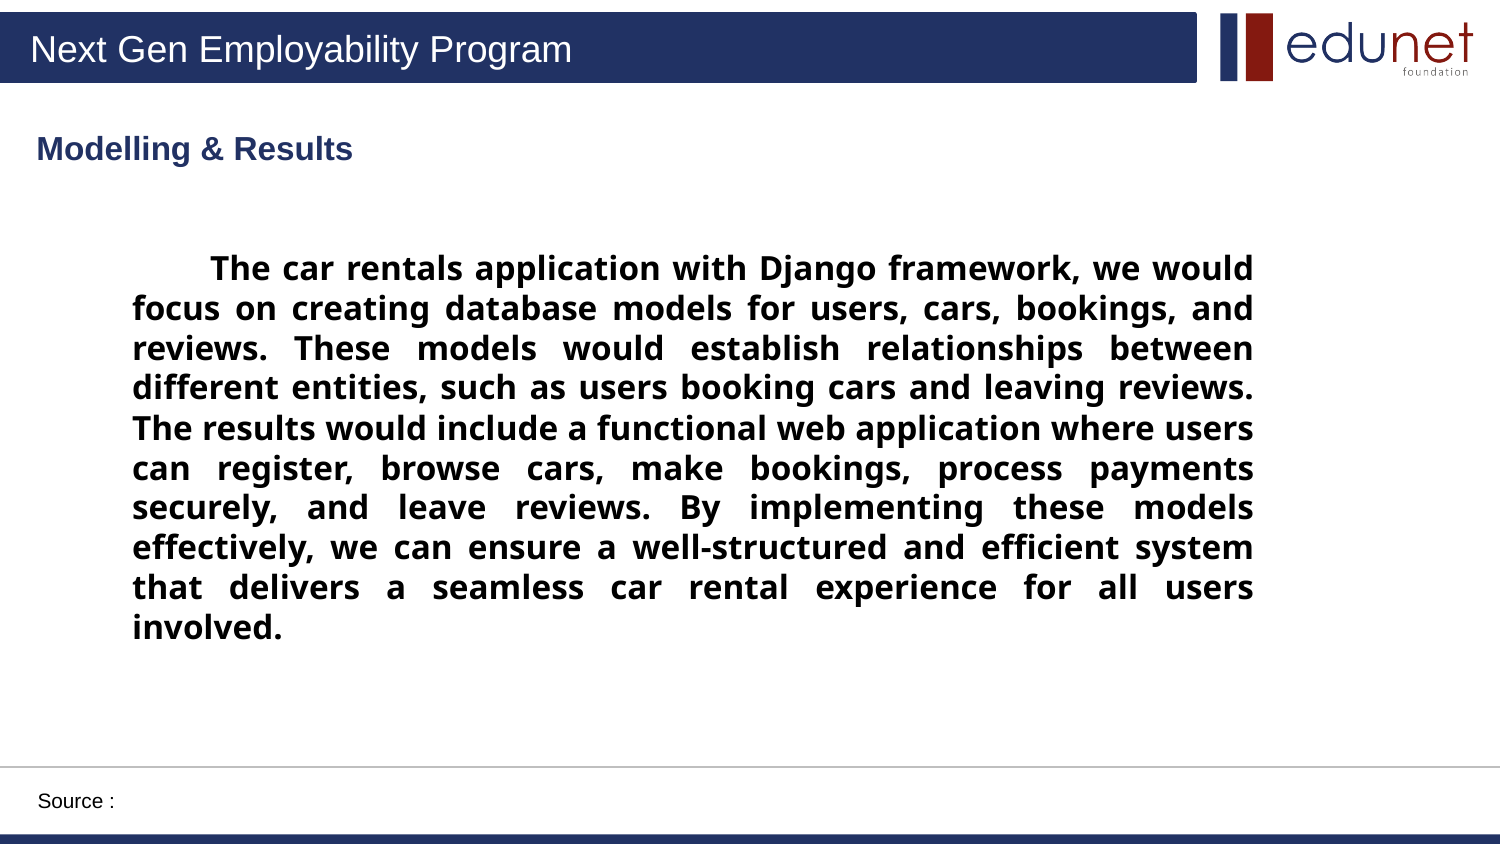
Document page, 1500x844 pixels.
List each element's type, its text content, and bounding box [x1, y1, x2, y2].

text_box The car rentals application with Django framework, we would focus on creating database models for users, cars, bookings, and reviews. These models would establish relationships between different entities, such as users booking cars and leaving reviews. The results would include a functional web application where users can register, browse cars, make bookings, process payments securely, and leave reviews. By implementing these models effectively, we can ensure a well-structured and efficient system that delivers a seamless car rental experience for all users involved. [117, 239, 1271, 654]
picture [1279, 14, 1482, 83]
title Modelling & Results [21, 111, 504, 165]
text_box Source : [22, 776, 139, 826]
